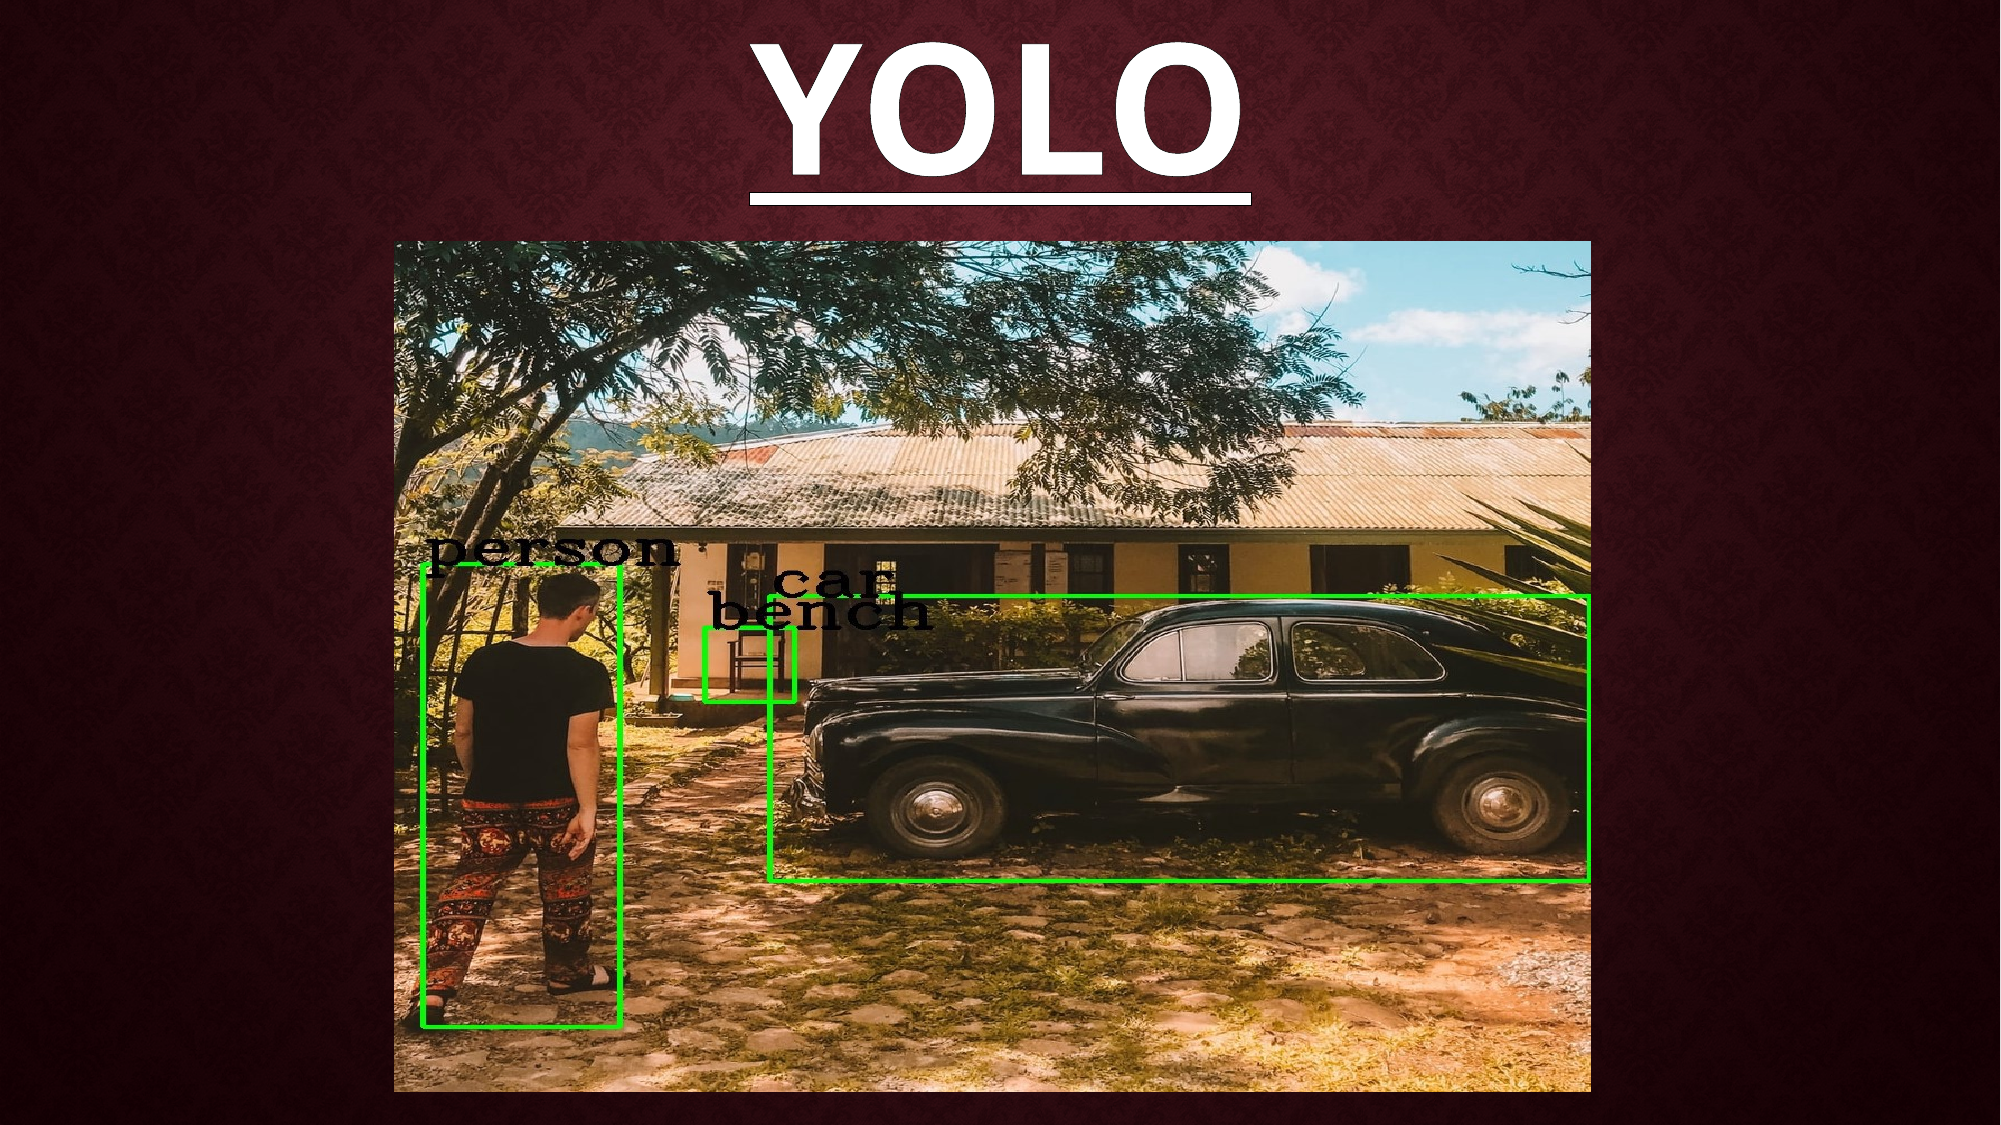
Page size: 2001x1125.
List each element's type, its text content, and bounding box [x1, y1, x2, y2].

text_box YOLO [0, 0, 2000, 219]
picture [394, 240, 1592, 1092]
